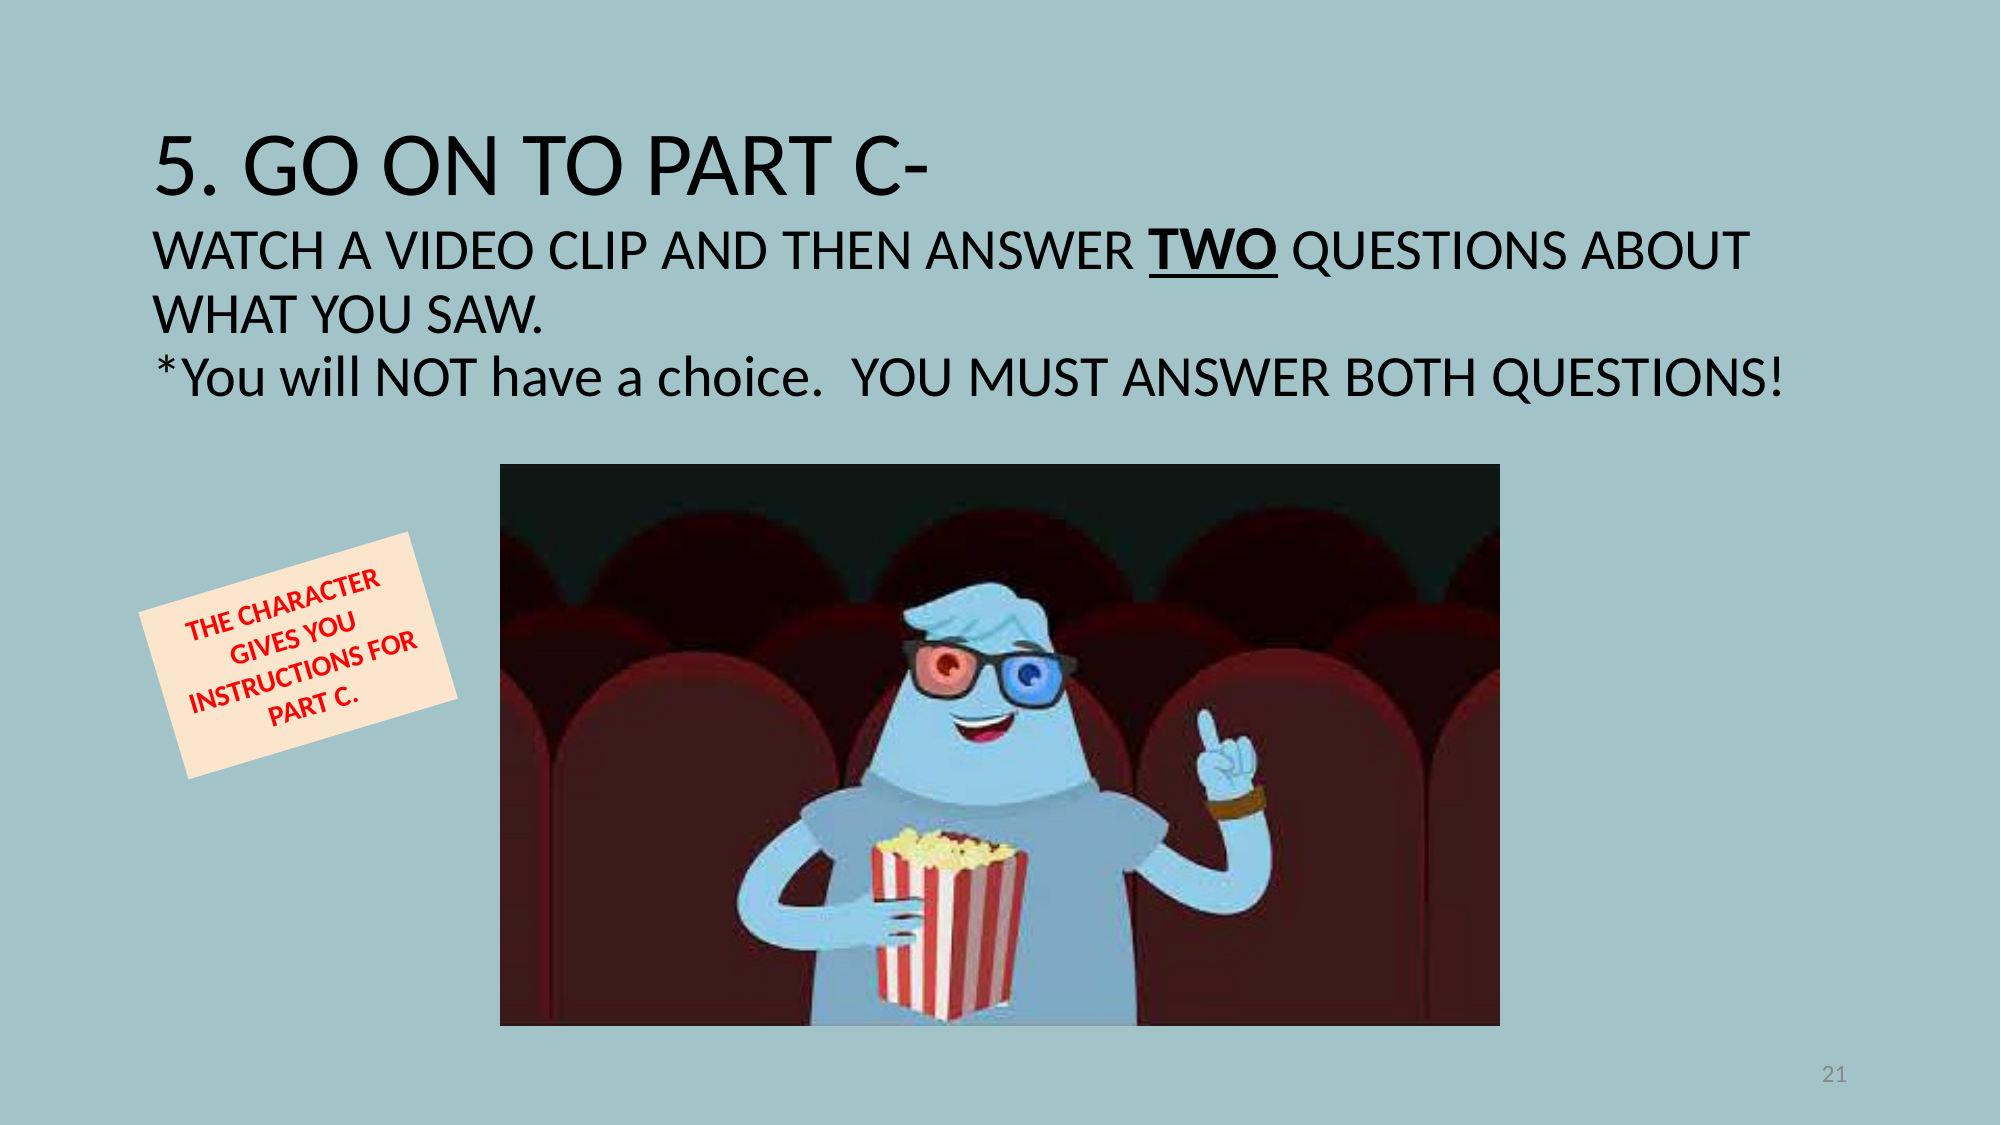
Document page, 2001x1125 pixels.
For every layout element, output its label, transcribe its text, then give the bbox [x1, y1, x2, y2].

slide_number 21 [1412, 1042, 1863, 1103]
text_box THE CHARACTER GIVES YOU INSTRUCTIONS FOR PART C. [138, 531, 458, 780]
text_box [499, 463, 1501, 1027]
title 5. GO ON TO PART C- WATCH A VIDEO CLIP AND THEN ANSWER TWO QUESTIONS ABOUT WHAT YOU SAW. *You will NOT have a choice. YOU MUST ANSWER BOTH QUESTIONS! [137, 110, 1863, 526]
